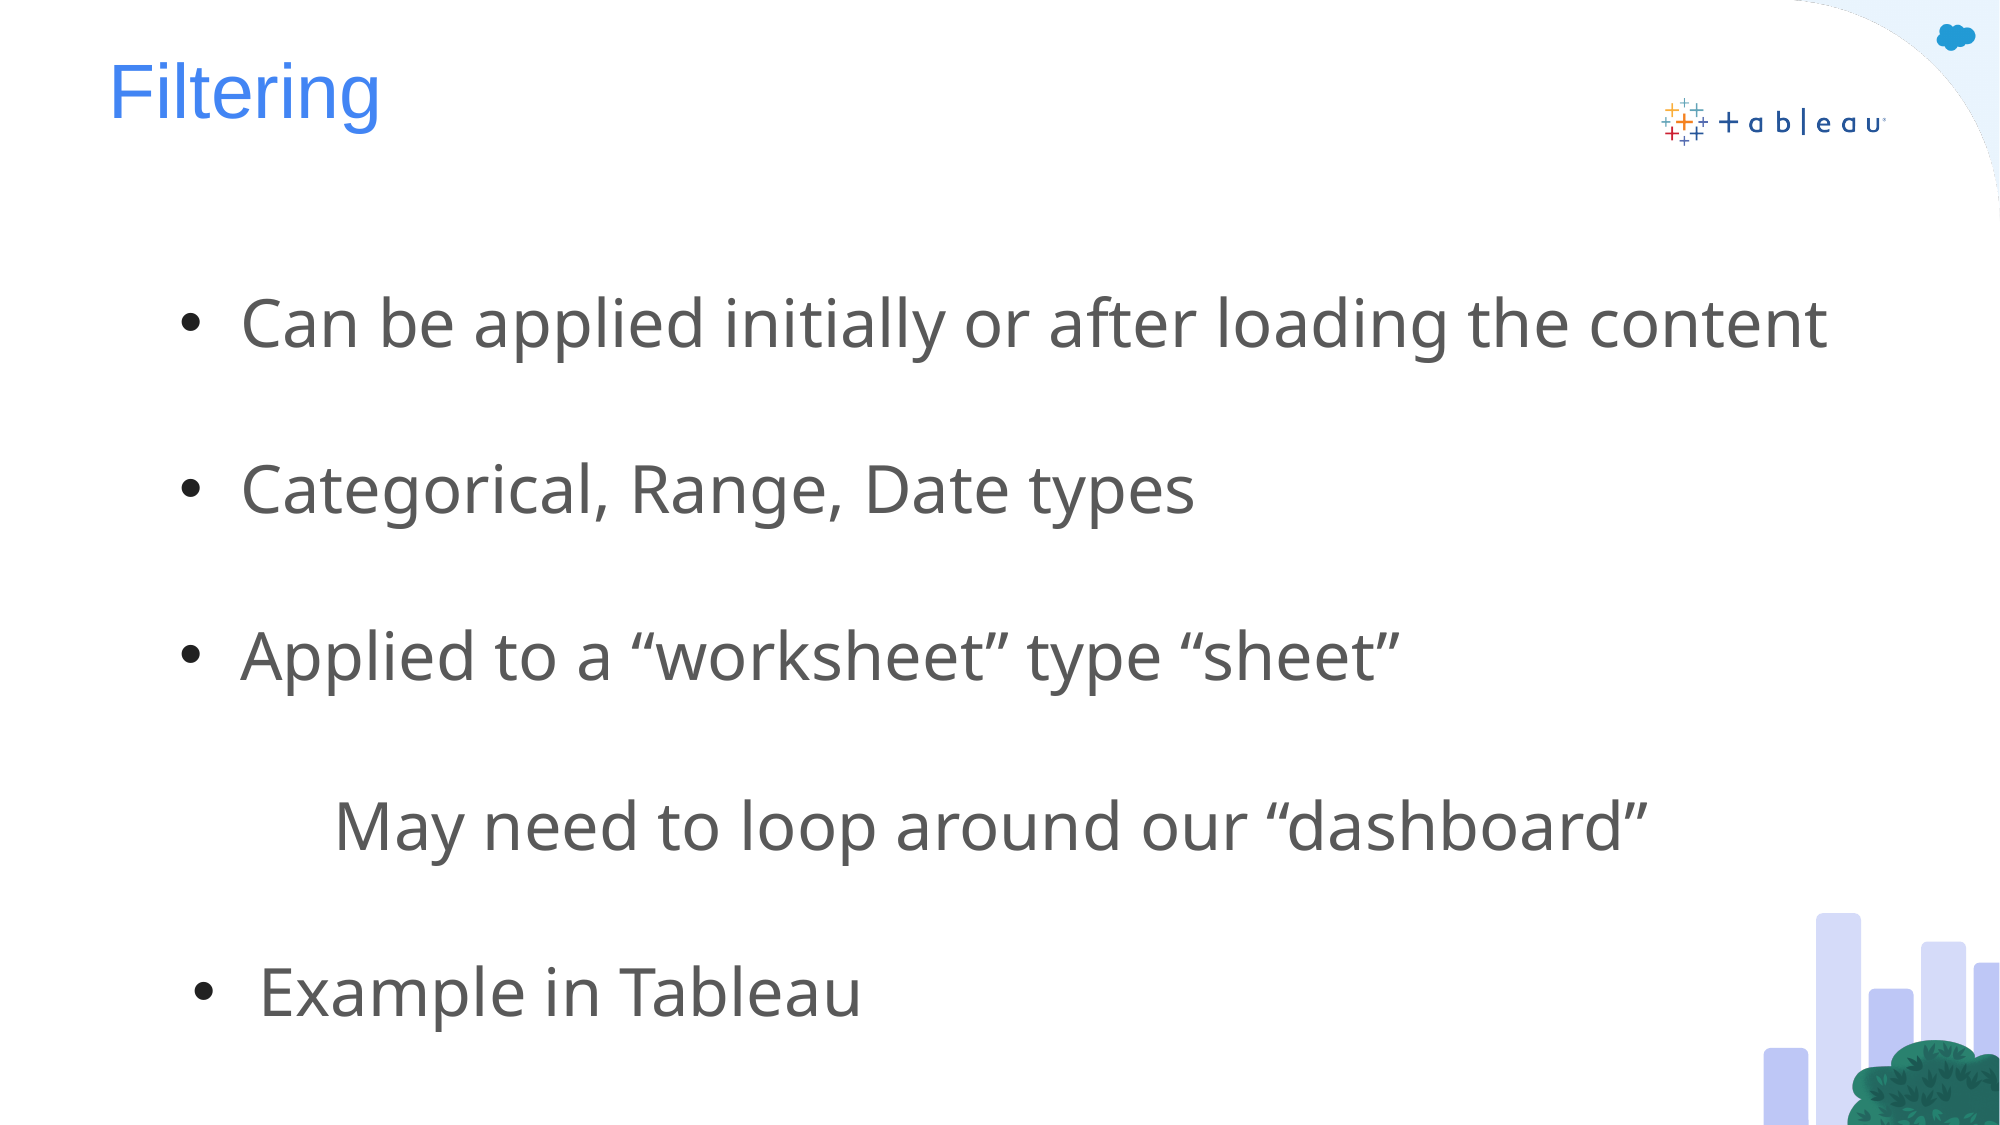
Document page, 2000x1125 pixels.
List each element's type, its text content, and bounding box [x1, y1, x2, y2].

picture [1661, 0, 2000, 224]
title Filtering [93, 10, 1568, 174]
picture [1847, 1039, 2000, 1125]
list Can be applied initially or after loading the content Categorical, Range, Date types Applied to a “worksheet” type “sheet” May need to loop around our “dashboard” Example in Tableau [93, 193, 1906, 1015]
